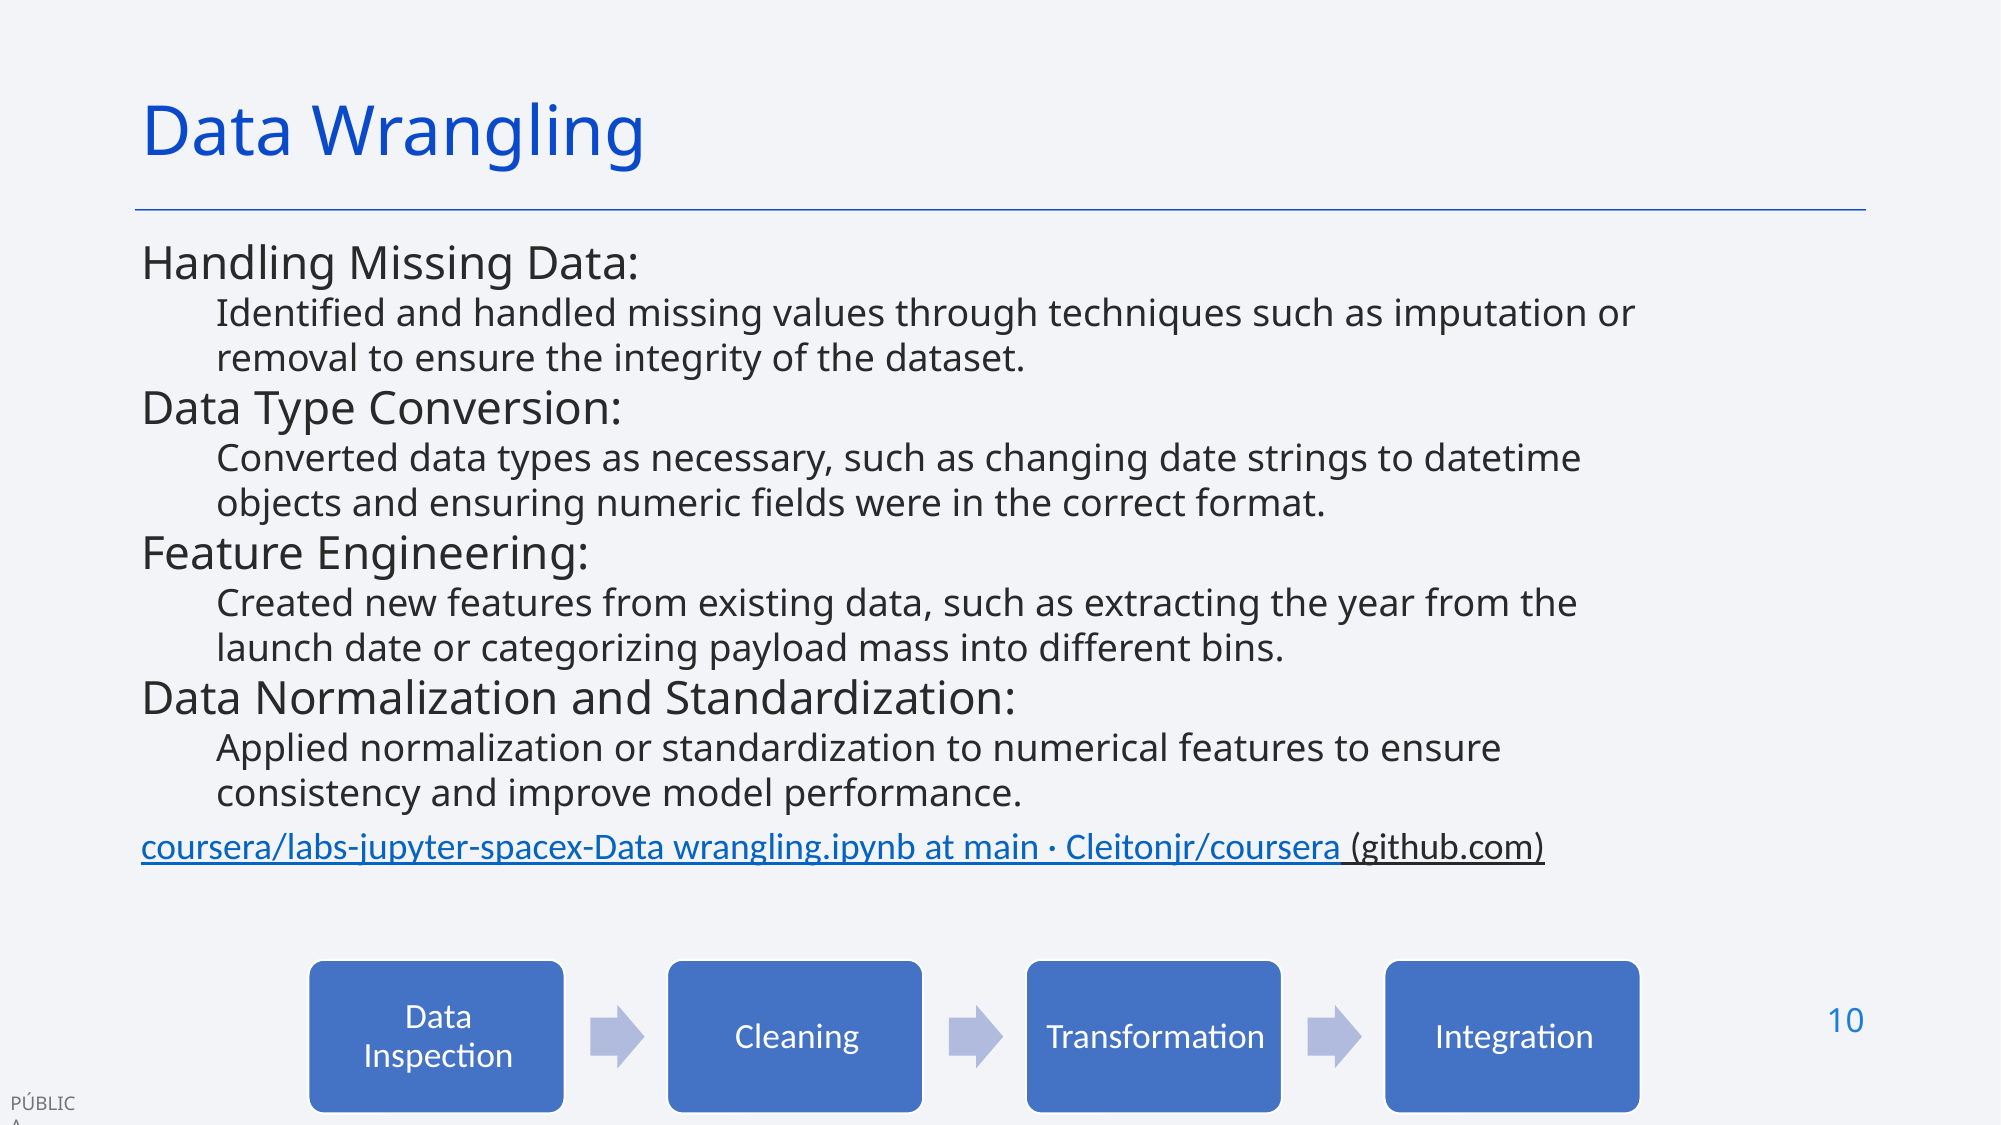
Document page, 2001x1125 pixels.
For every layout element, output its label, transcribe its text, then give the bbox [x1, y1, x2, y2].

list Handling Missing Data: Identified and handled missing values through techniques such as imputation or removal to ensure the integrity of the dataset. Data Type Conversion: Converted data types as necessary, such as changing date strings to datetime objects and ensuring numeric fields were in the correct format. Feature Engineering: Created new features from existing data, such as extracting the year from the launch date or categorizing payload mass into different bins. Data Normalization and Standardization: Applied normalization or standardization to numerical features to ensure consistency and improve model performance. coursera/labs-jupyter-spacex-Data wrangling.ipynb at main · Cleitonjr/coursera (github.com) [126, 226, 1705, 941]
slide_number 10 [1642, 988, 1880, 1055]
text_box Data Wrangling [126, 88, 1852, 179]
picture [0, 0, 2001, 1125]
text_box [307, 765, 1642, 1125]
